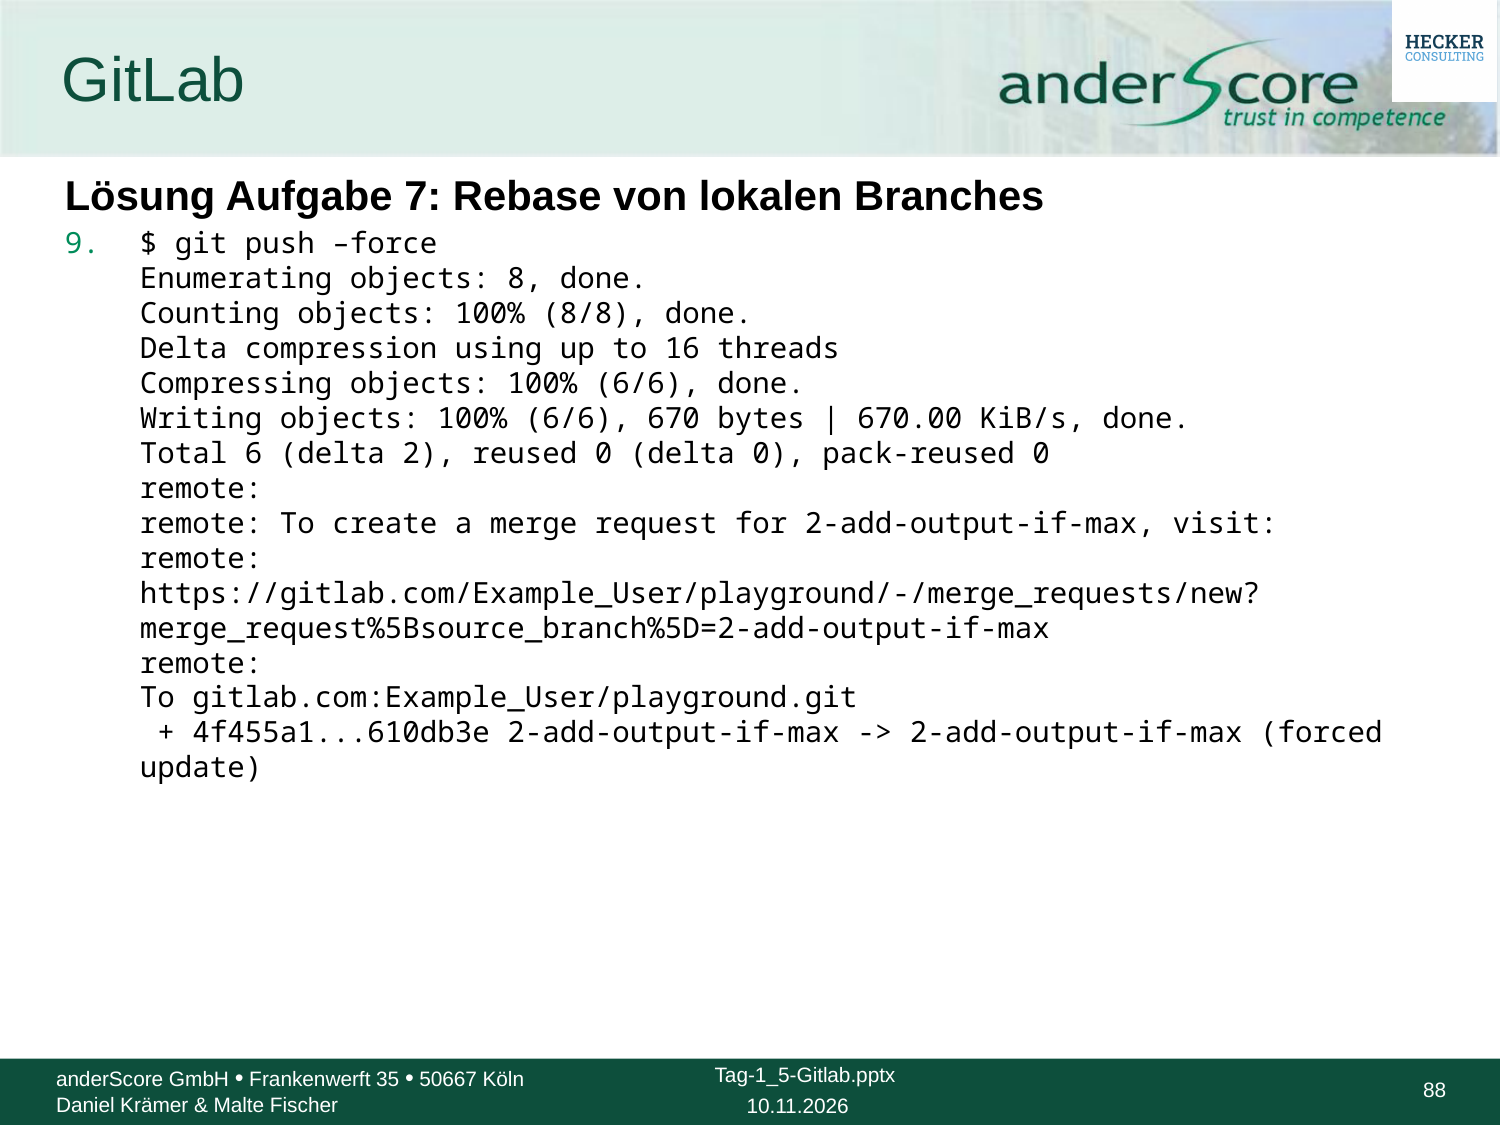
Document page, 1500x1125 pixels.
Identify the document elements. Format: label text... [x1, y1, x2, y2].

title GitLab [46, 23, 975, 140]
list Lösung Aufgabe 7: Rebase von lokalen Branches $ git push –force Enumerating objects: 8, done. Counting objects: 100% (8/8), done. Delta compression using up to 16 threads Compressing objects: 100% (6/6), done. Writing objects: 100% (6/6), 670 bytes | 670.00 KiB/s, done. Total 6 (delta 2), reused 0 (delta 0), pack-reused 0 remote: remote: To create a merge request for 2-add-output-if-max, visit: remote: https://gitlab.com/Example_User/playground/-/merge_requests/new?merge_request%5Bsource_branch%5D=2-add-output-if-max remote: To gitlab.com:Example_User/playground.git + 4f455a1...610db3e 2-add-output-if-max -> 2-add-output-if-max (forced update) [49, 160, 1447, 1047]
picture [0, 0, 1500, 157]
